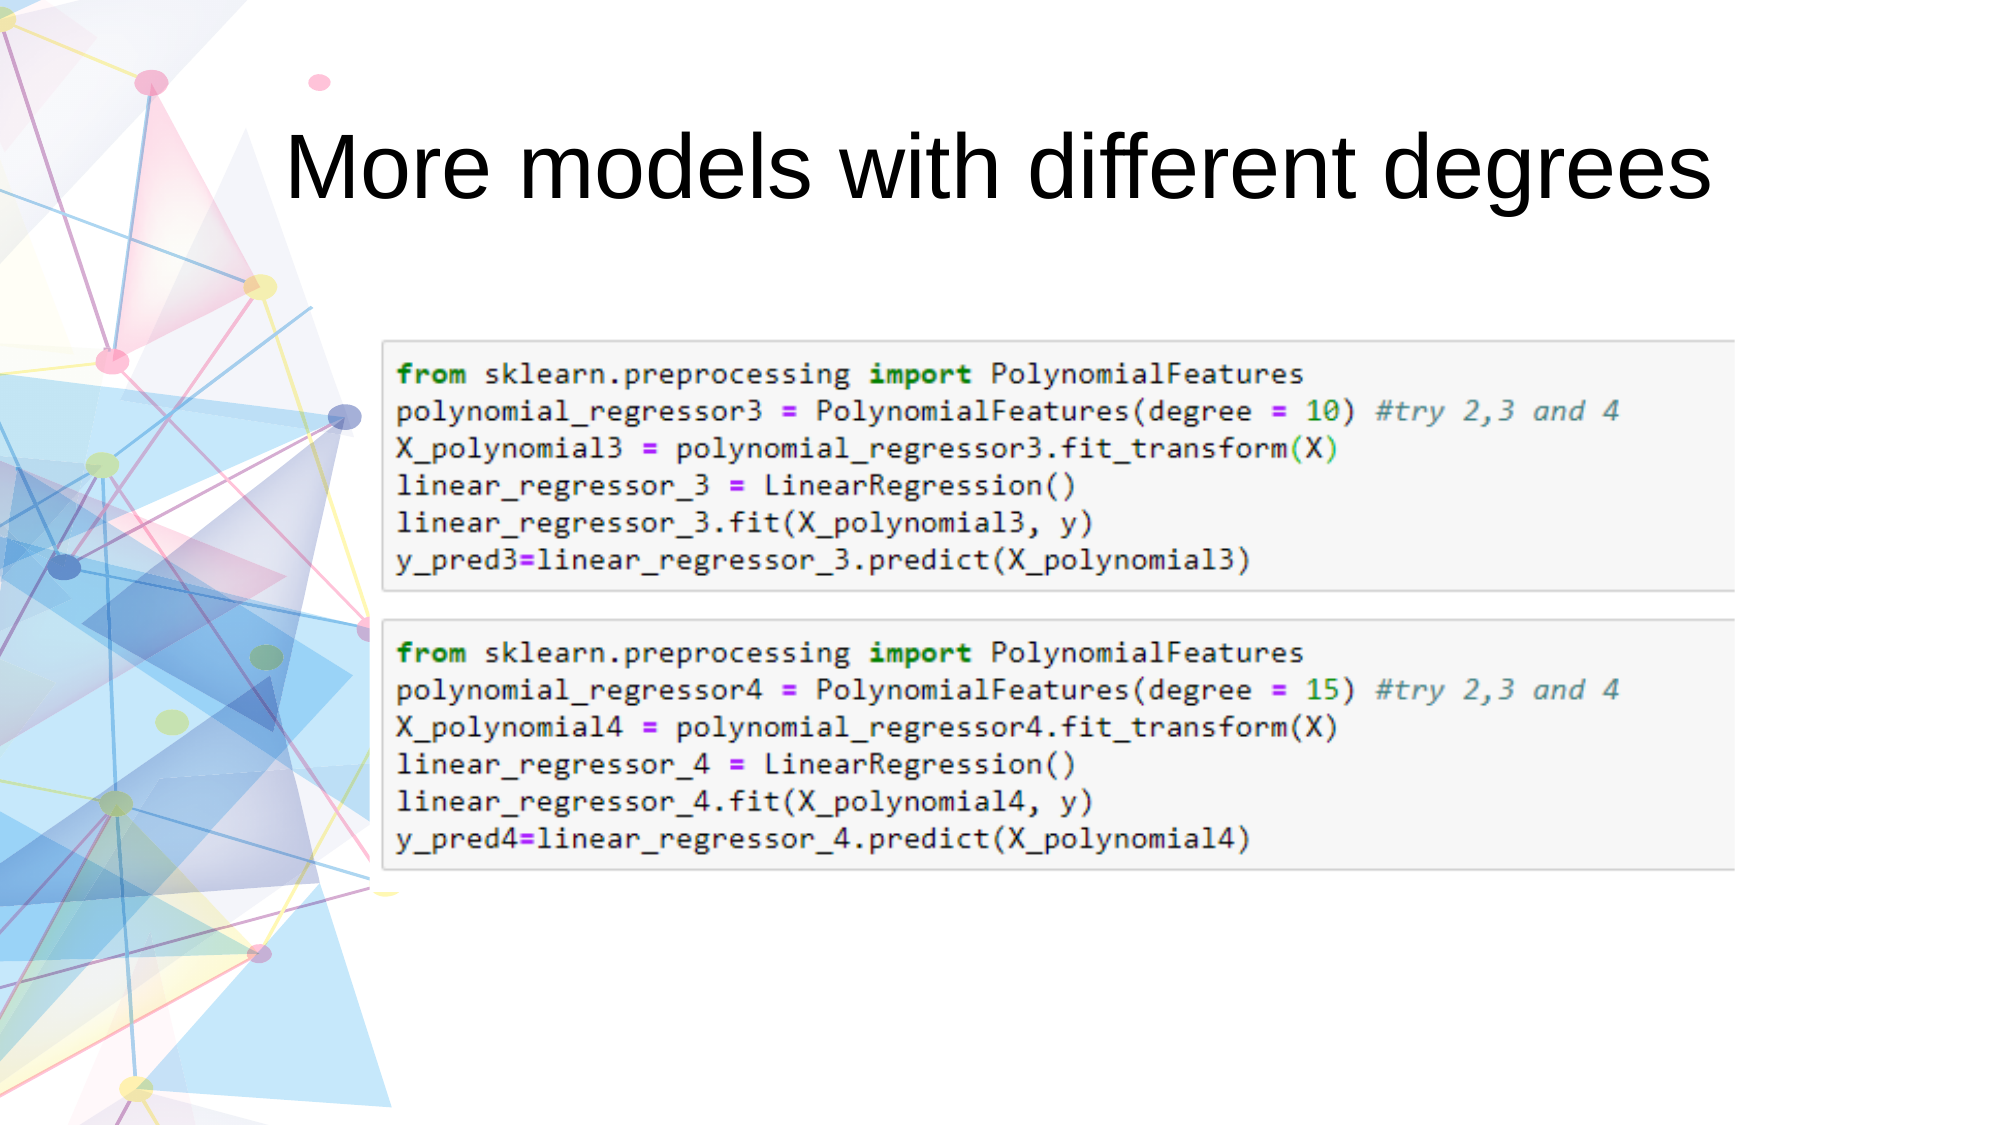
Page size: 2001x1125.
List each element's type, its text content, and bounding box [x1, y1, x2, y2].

title More models with different degrees [137, 59, 1863, 278]
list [369, 335, 1735, 892]
